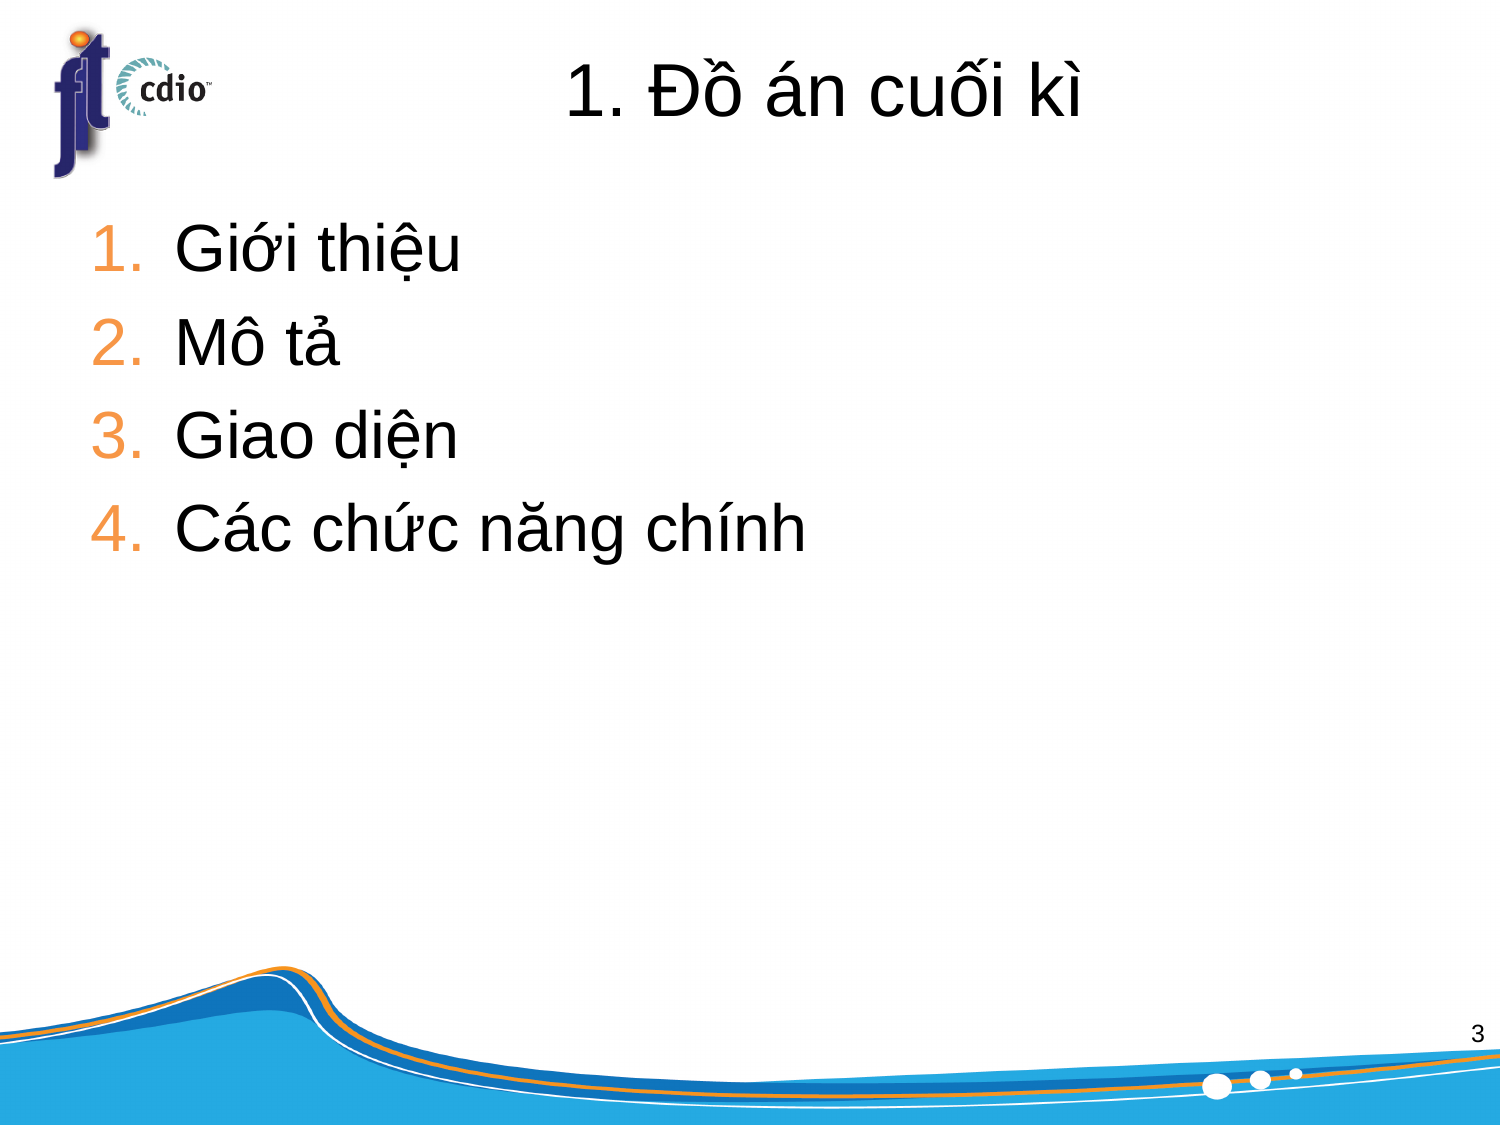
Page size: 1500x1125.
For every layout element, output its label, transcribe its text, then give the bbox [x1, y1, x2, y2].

title 1. Đồ án cuối kì [226, 6, 1425, 166]
slide_number 3 [1149, 1002, 1500, 1063]
picture [0, 0, 1500, 1125]
list Giới thiệu Mô tả Giao diện Các chức năng chính [75, 197, 1425, 977]
